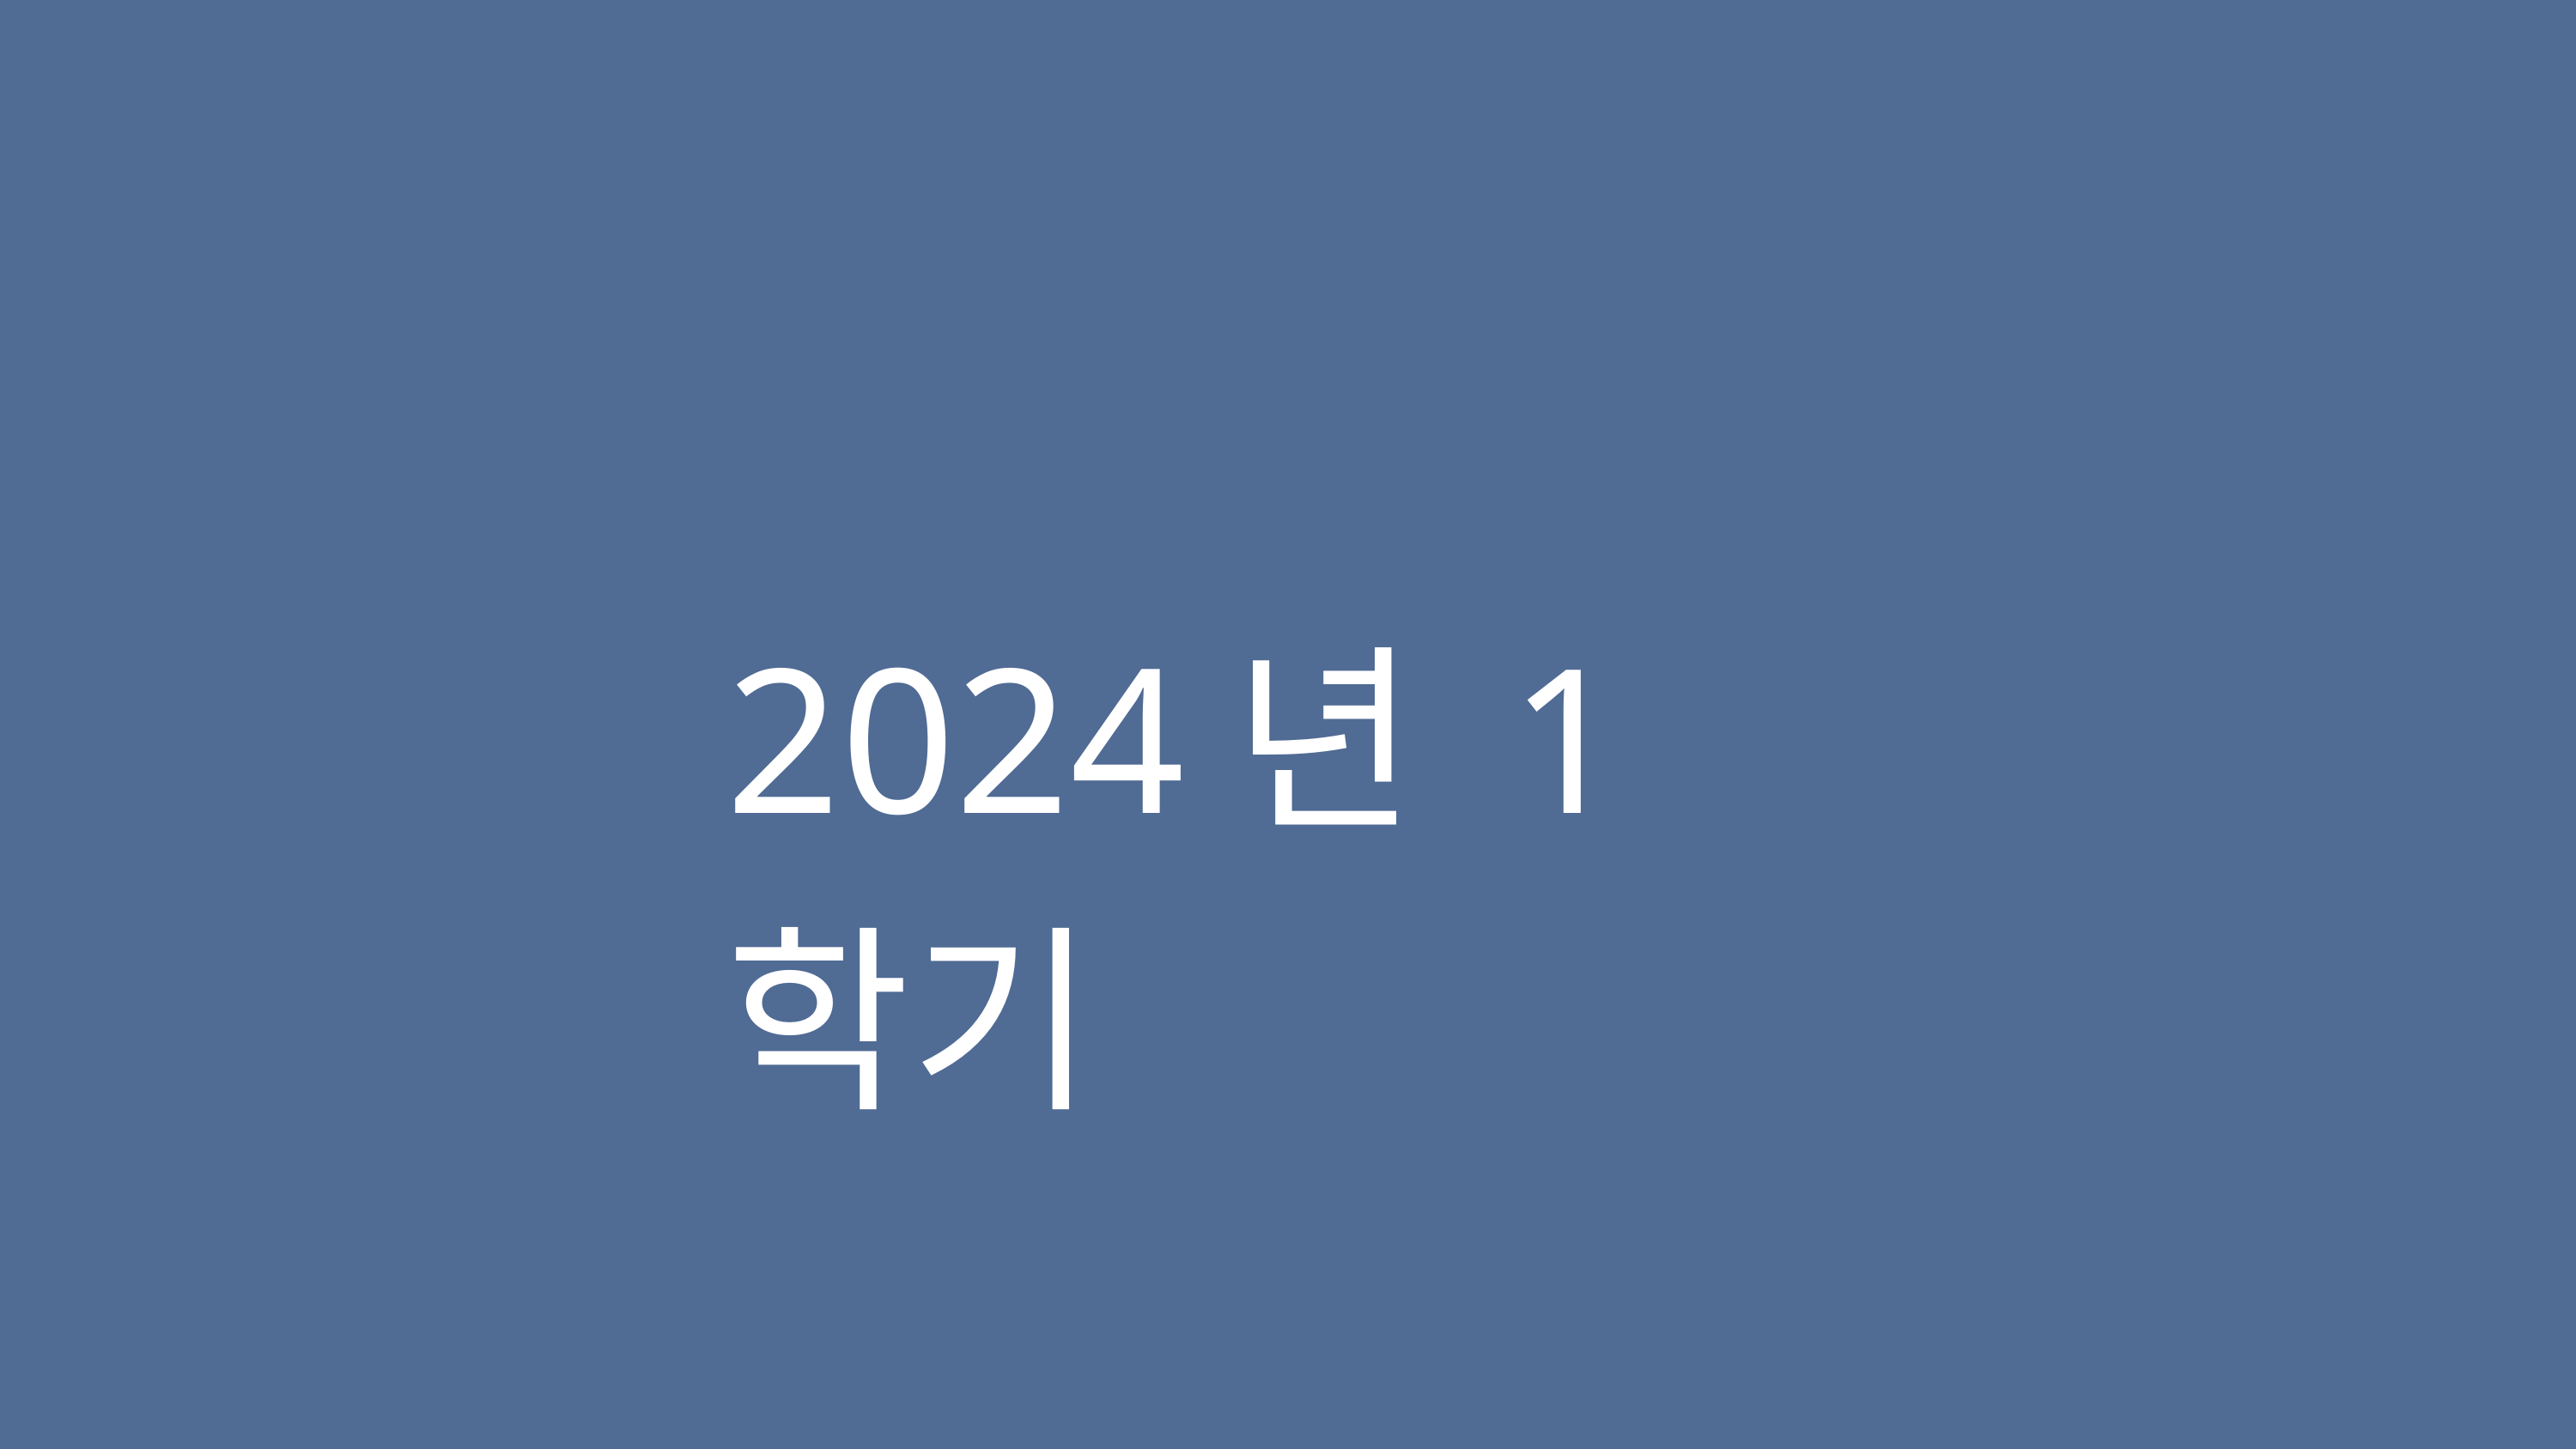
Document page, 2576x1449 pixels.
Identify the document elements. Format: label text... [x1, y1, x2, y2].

text_box 2024년 1학기 [726, 572, 1850, 1134]
